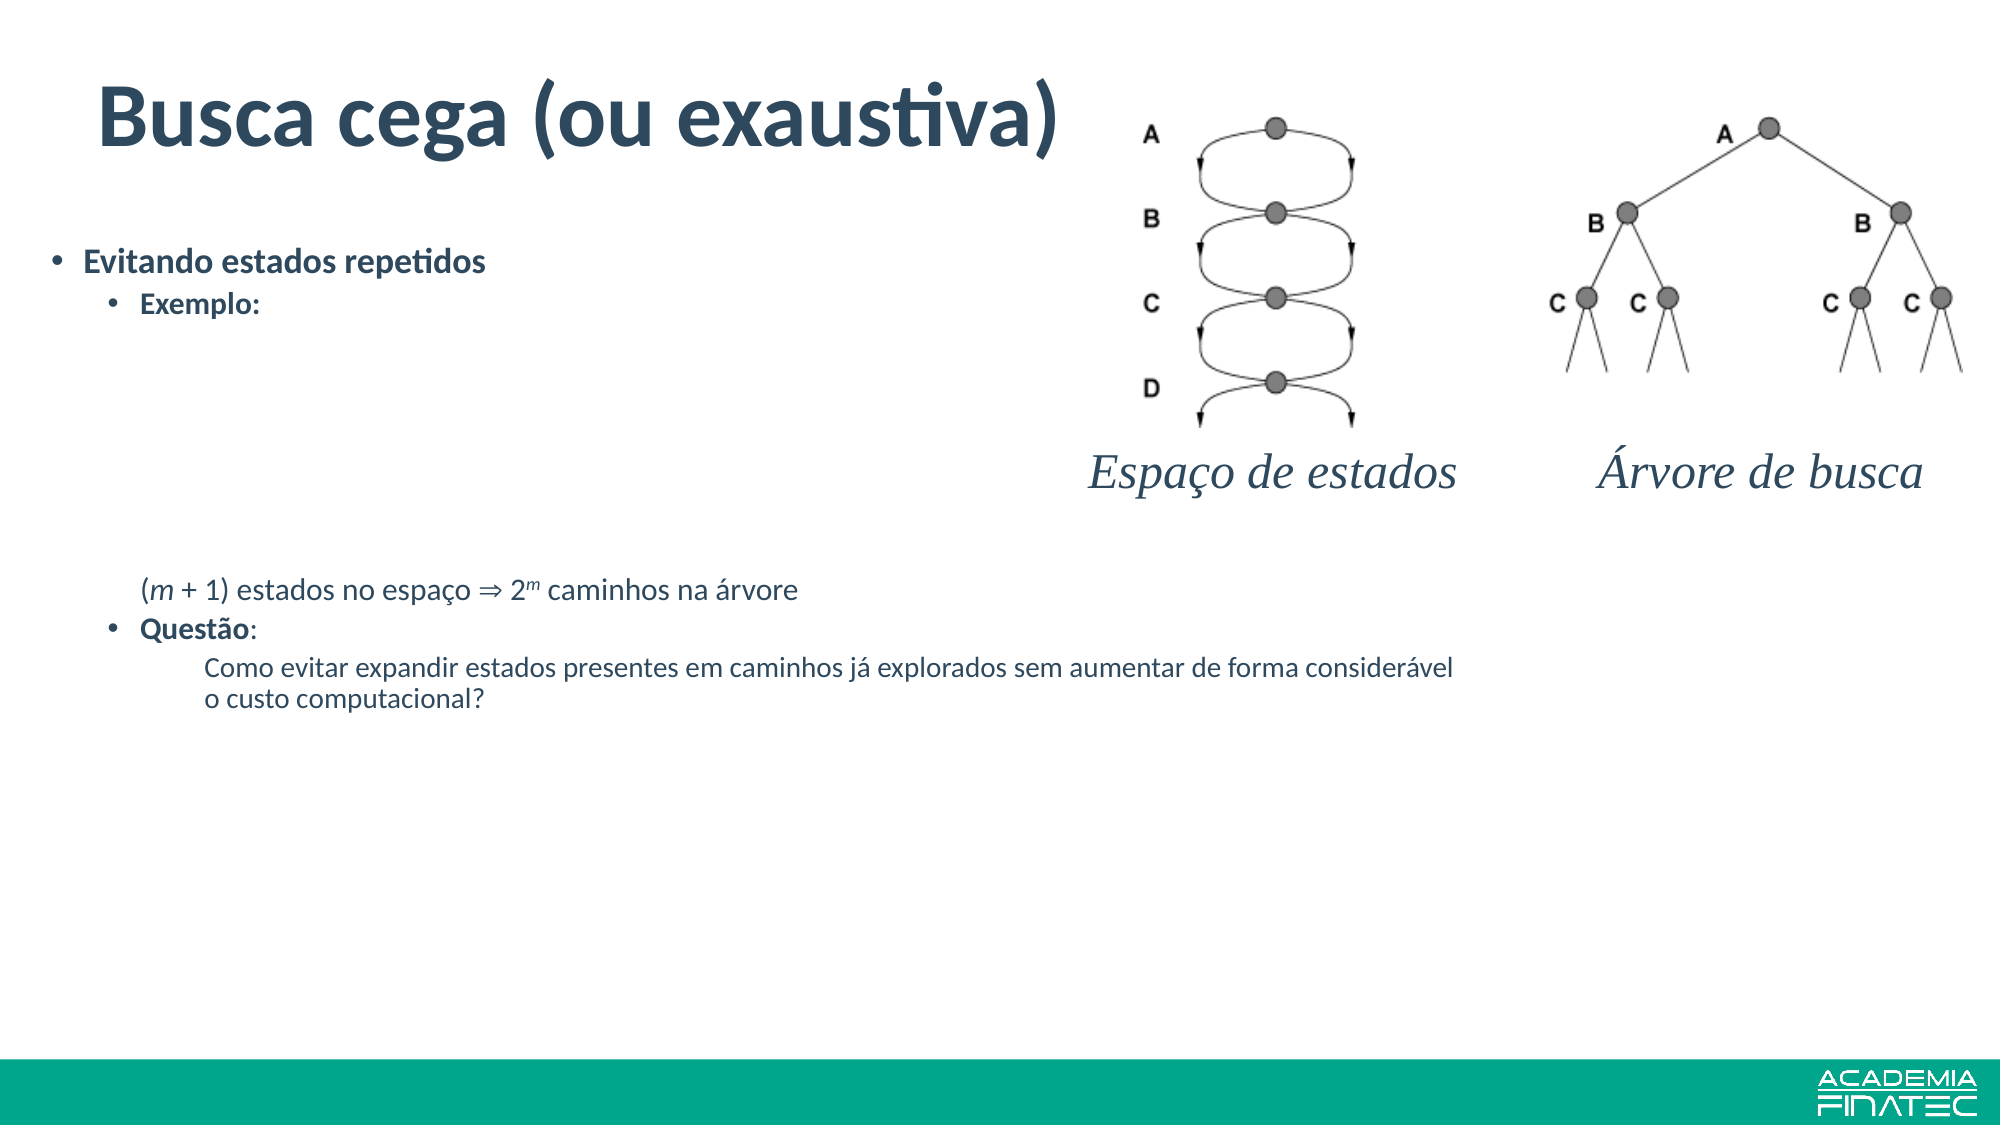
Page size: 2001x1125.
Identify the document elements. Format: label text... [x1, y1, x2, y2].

picture [1811, 1062, 1984, 1122]
title Busca cega (ou exaustiva) [82, 7, 1807, 180]
list Evitando estados repetidos Exemplo: (m + 1) estados no espaço  2m caminhos na árvore Questão: Como evitar expandir estados presentes em caminhos já explorados sem aumentar de forma considerável o custo computacional? [36, 180, 1462, 724]
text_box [1073, 116, 1965, 506]
